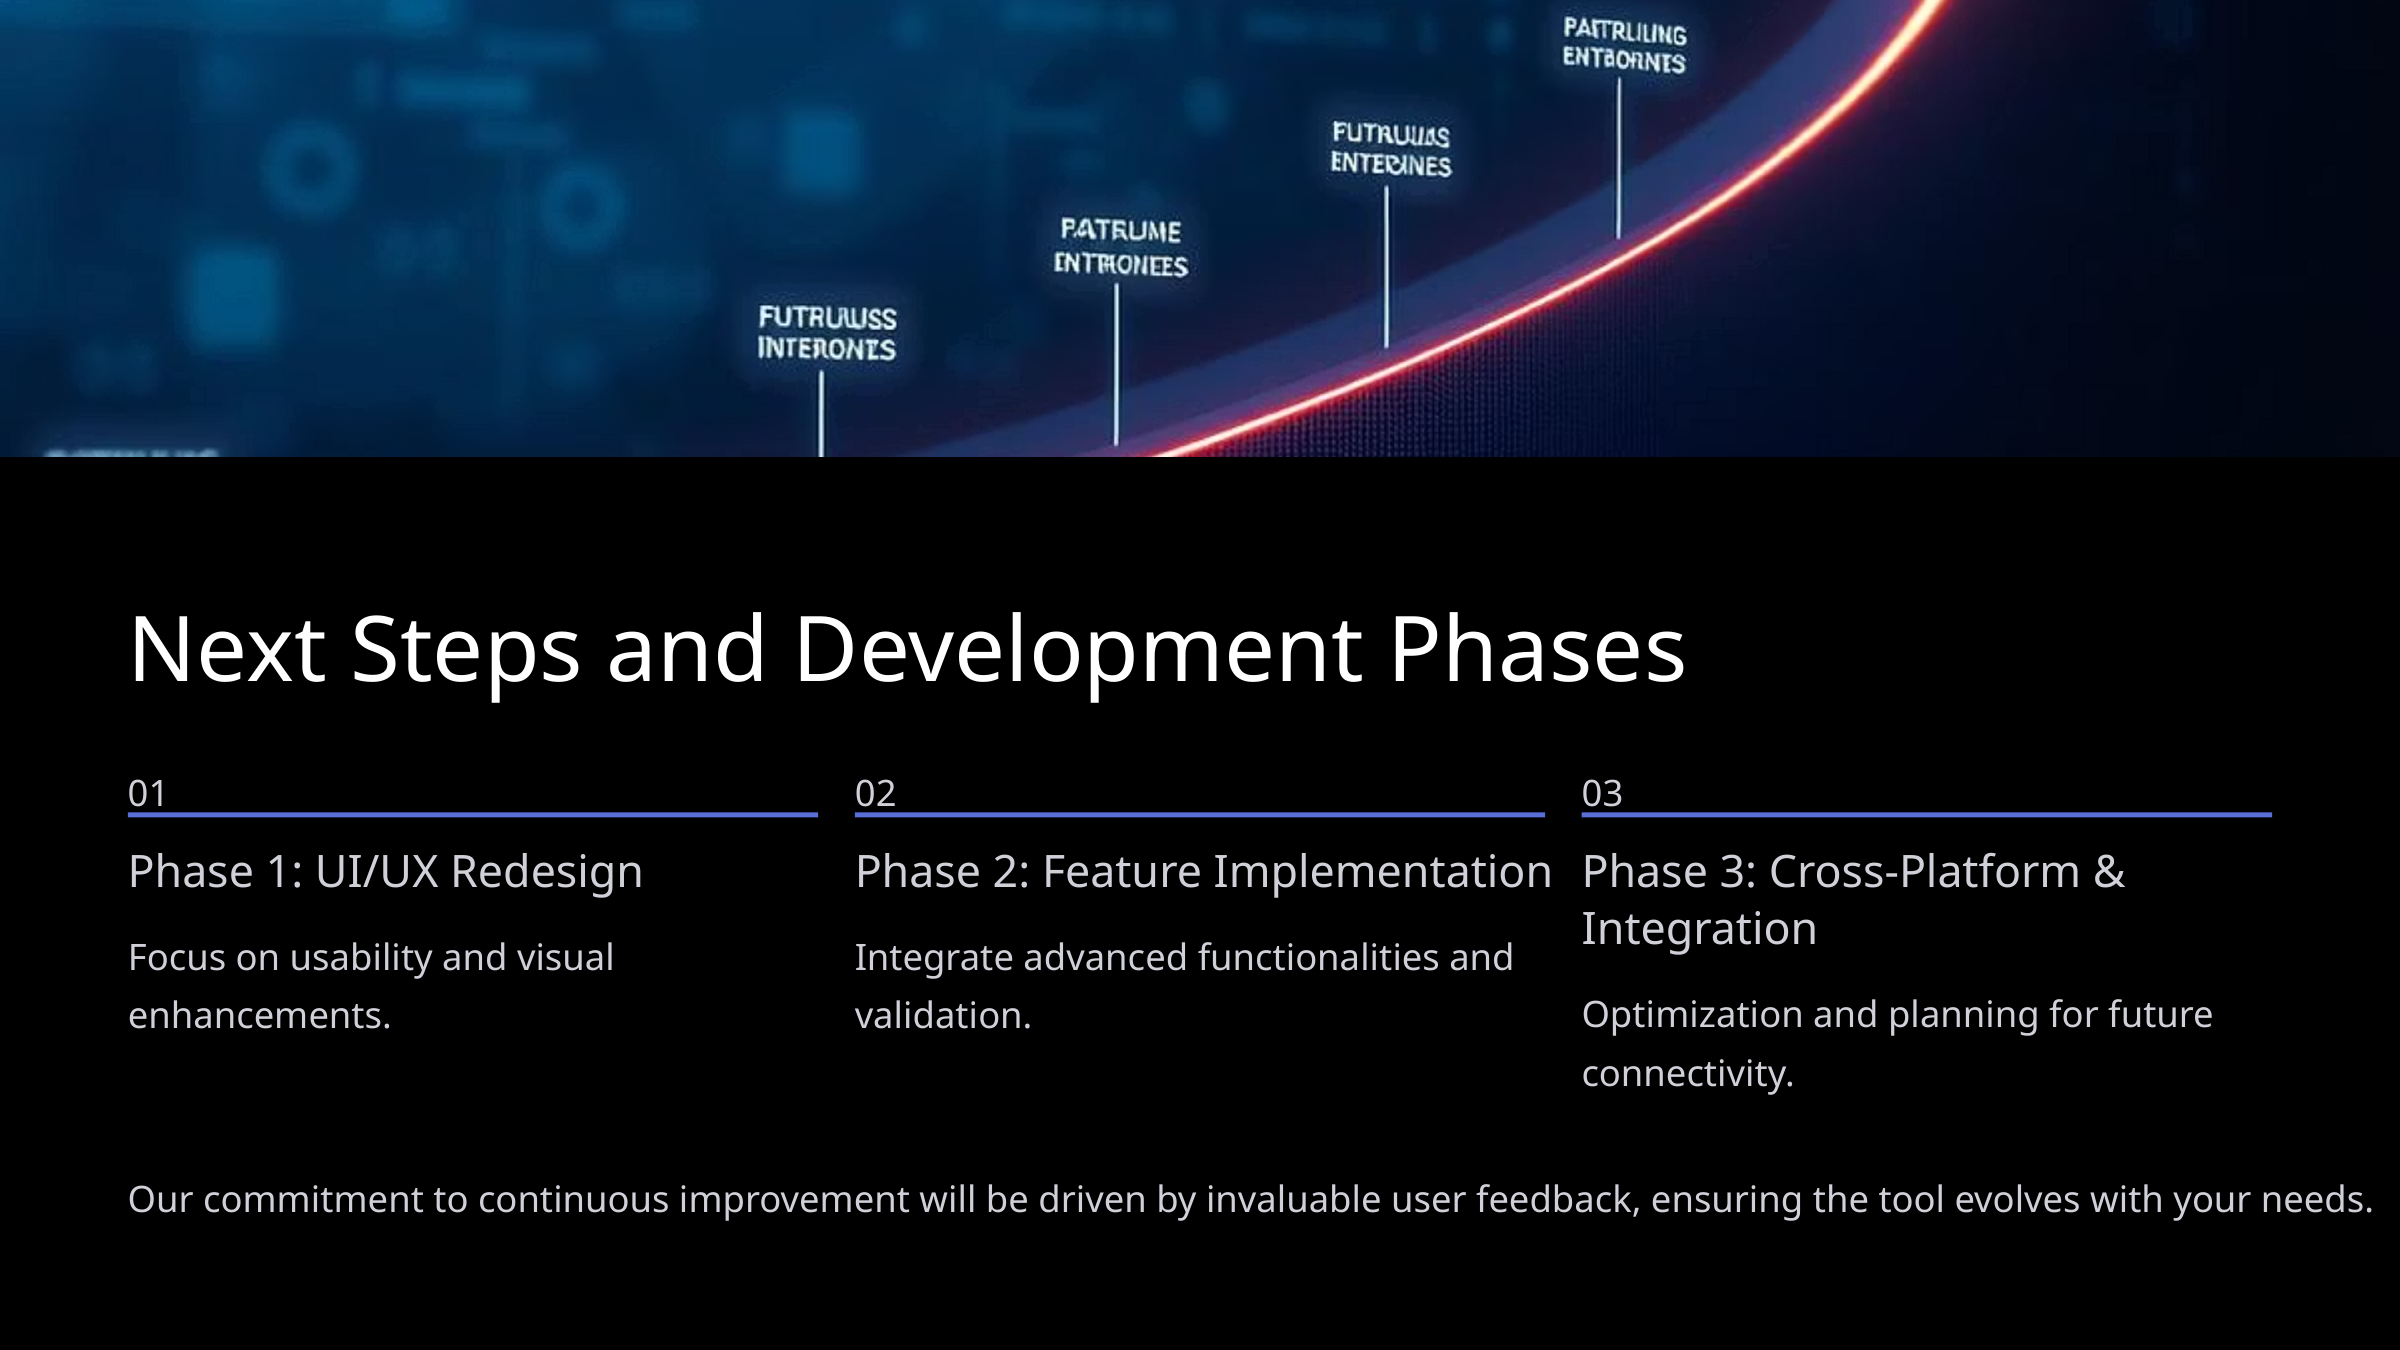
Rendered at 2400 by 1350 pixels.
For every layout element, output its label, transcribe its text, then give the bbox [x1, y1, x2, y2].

text_box Phase 3: Cross-Platform & Integration [1581, 840, 2273, 955]
text_box [1581, 812, 2273, 818]
text_box 01 [127, 755, 165, 801]
text_box [127, 812, 819, 818]
text_box Phase 2: Feature Implementation [854, 840, 1531, 898]
text_box Phase 1: UI/UX Redesign [127, 840, 636, 898]
text_box Next Steps and Development Phases [127, 586, 1632, 701]
text_box 02 [854, 755, 892, 801]
picture [0, 0, 2400, 457]
text_box [854, 812, 1546, 818]
text_box Optimization and planning for future connectivity. [1581, 976, 2273, 1094]
text_box 03 [1581, 755, 1619, 801]
text_box Our commitment to continuous improvement will be driven by invaluable user feedback, ensuring the tool evolves with your needs. [127, 1161, 2273, 1221]
text_box Integrate advanced functionalities and validation. [854, 919, 1546, 1037]
text_box Focus on usability and visual enhancements. [127, 919, 819, 1037]
